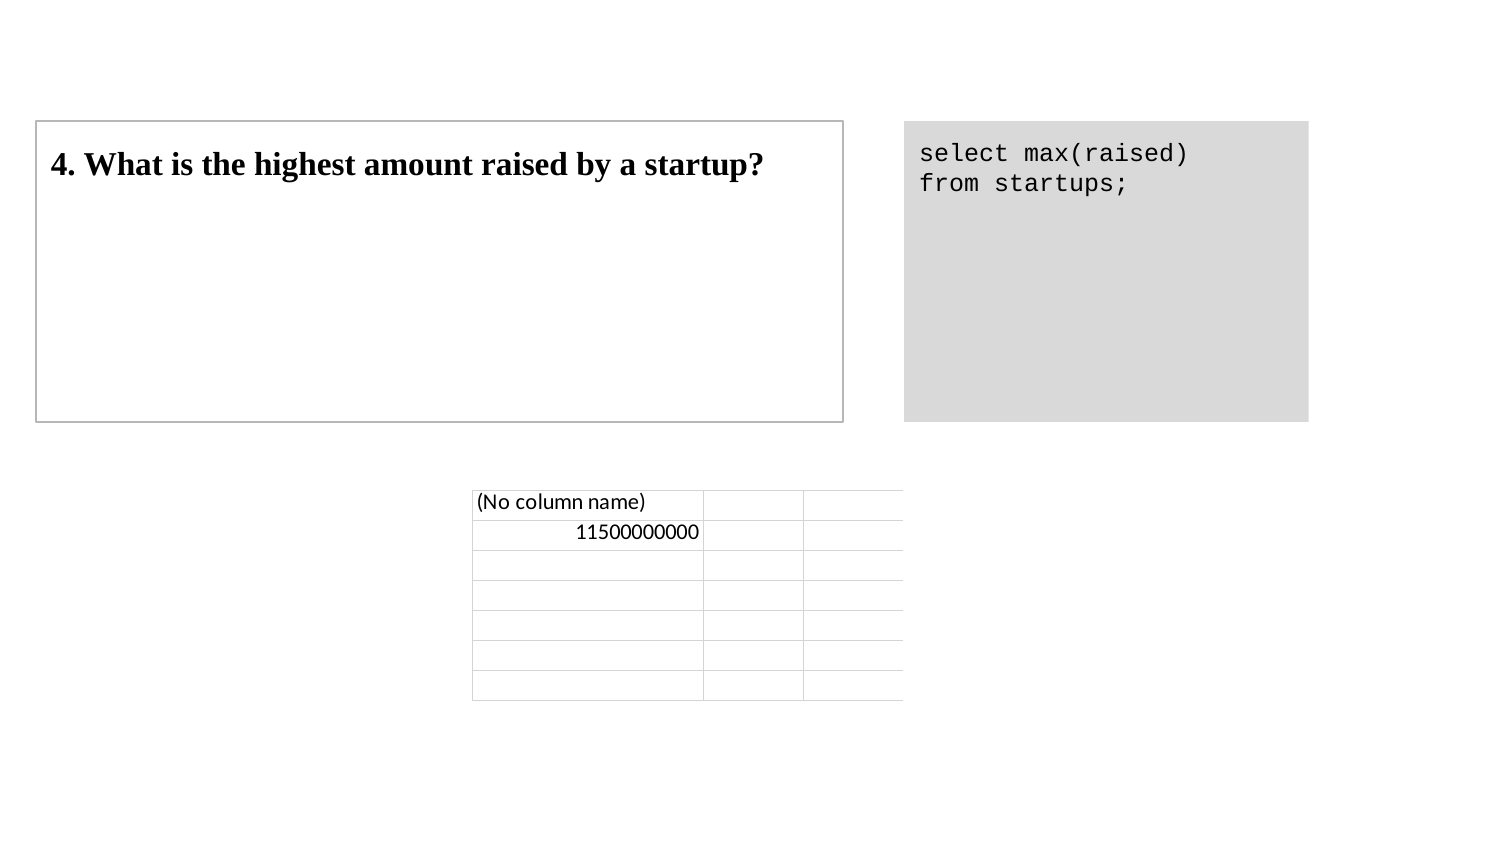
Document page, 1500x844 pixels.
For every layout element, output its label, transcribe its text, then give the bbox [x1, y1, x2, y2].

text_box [471, 489, 905, 702]
text_box select max(raised) from startups; [904, 121, 1309, 422]
text_box 4. What is the highest amount raised by a startup? [35, 121, 844, 422]
